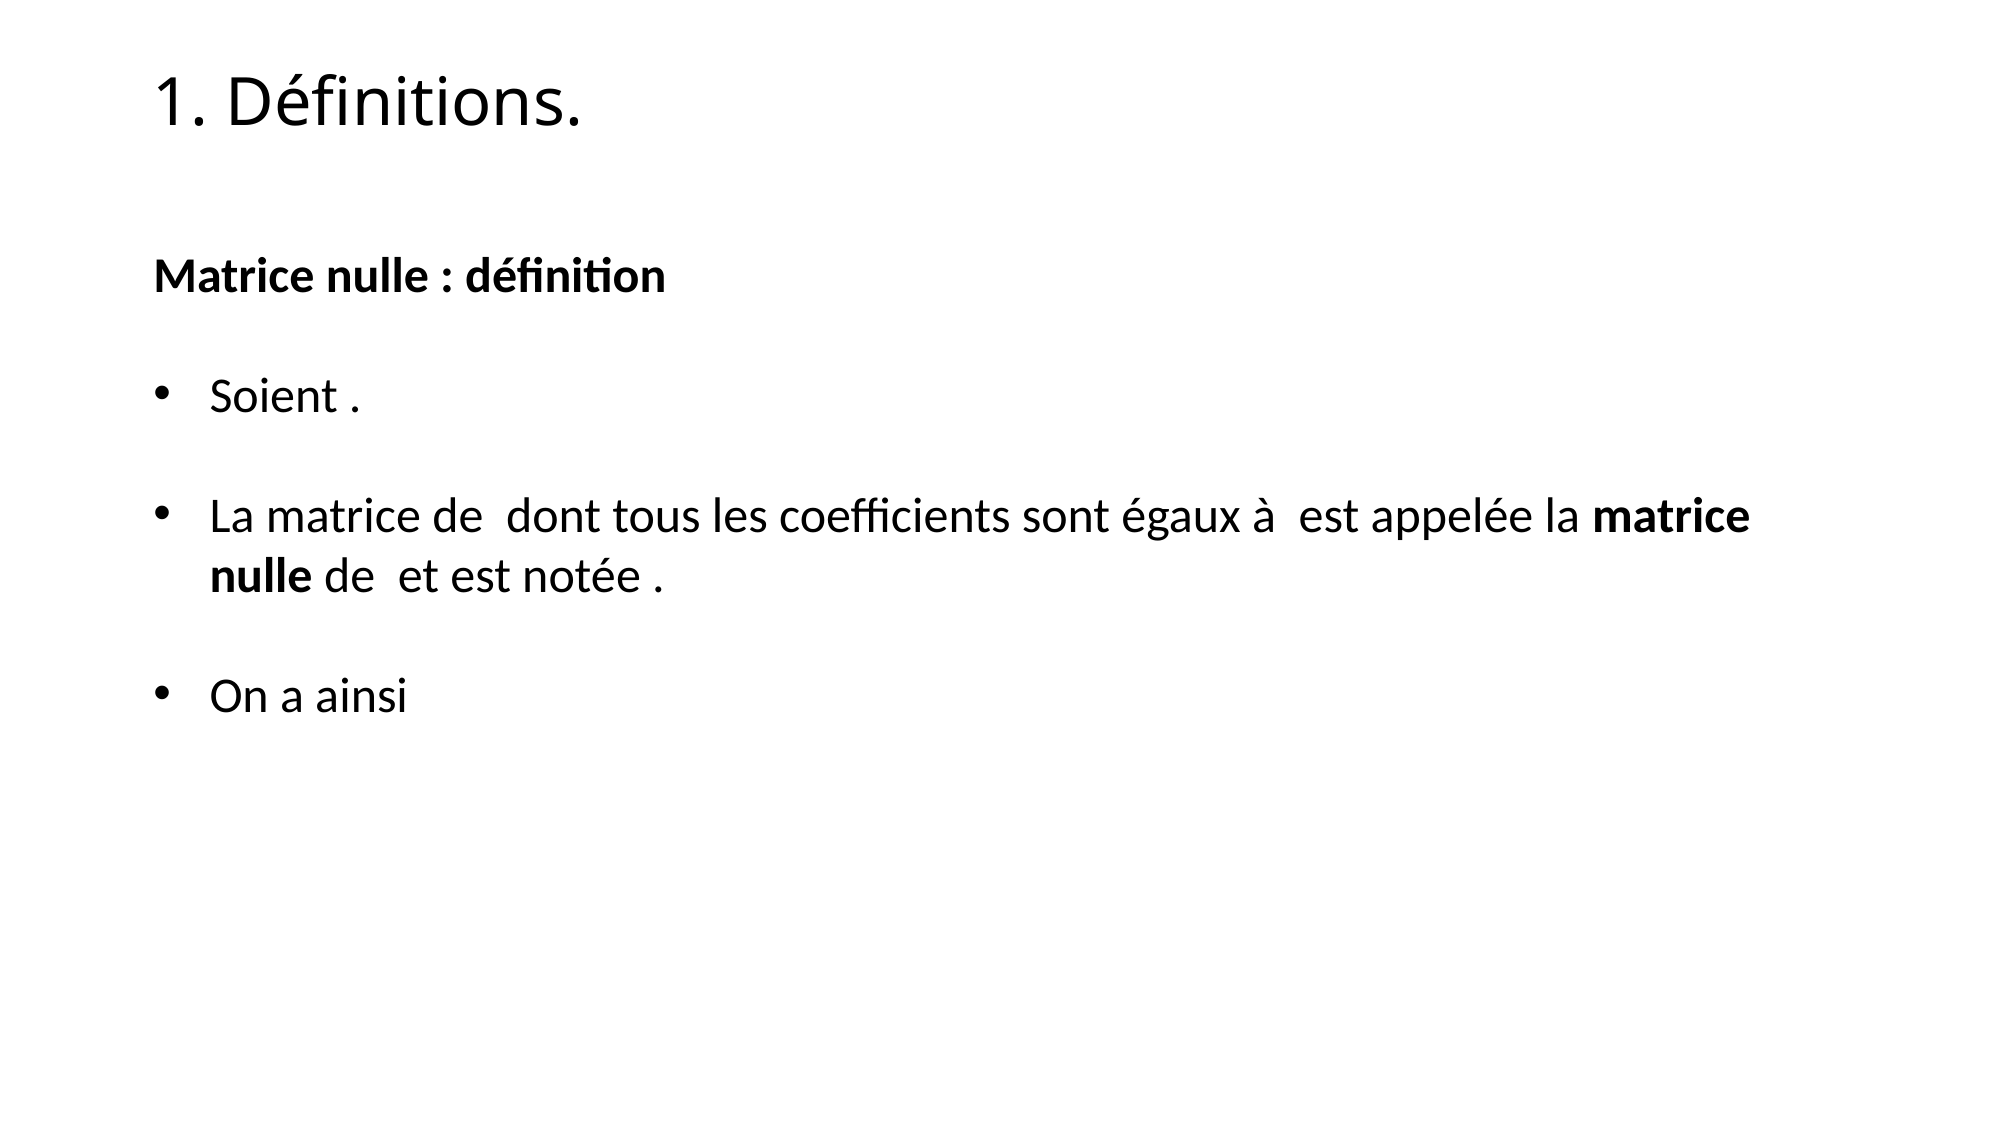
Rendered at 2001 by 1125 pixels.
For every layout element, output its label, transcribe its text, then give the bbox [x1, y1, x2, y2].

text_box 1. Définitions. [137, 59, 1863, 155]
